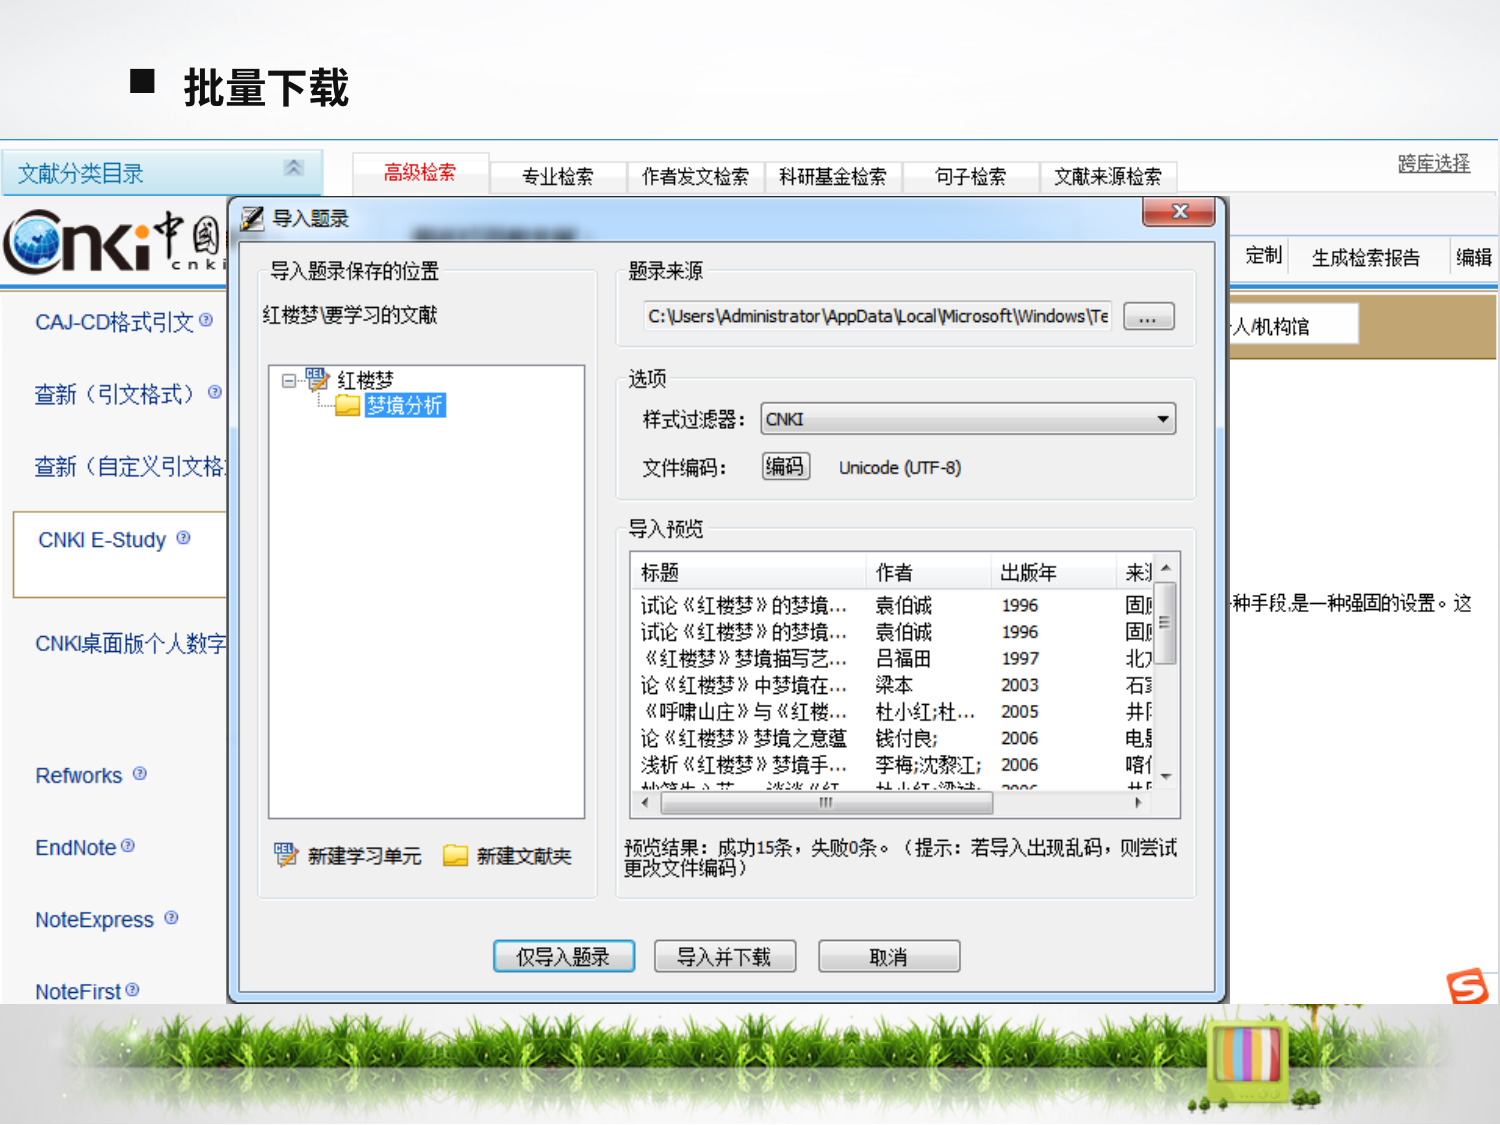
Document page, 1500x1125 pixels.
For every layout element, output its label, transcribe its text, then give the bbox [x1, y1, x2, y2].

text_box 批量下载 [112, 54, 366, 120]
picture [0, 0, 1500, 1124]
